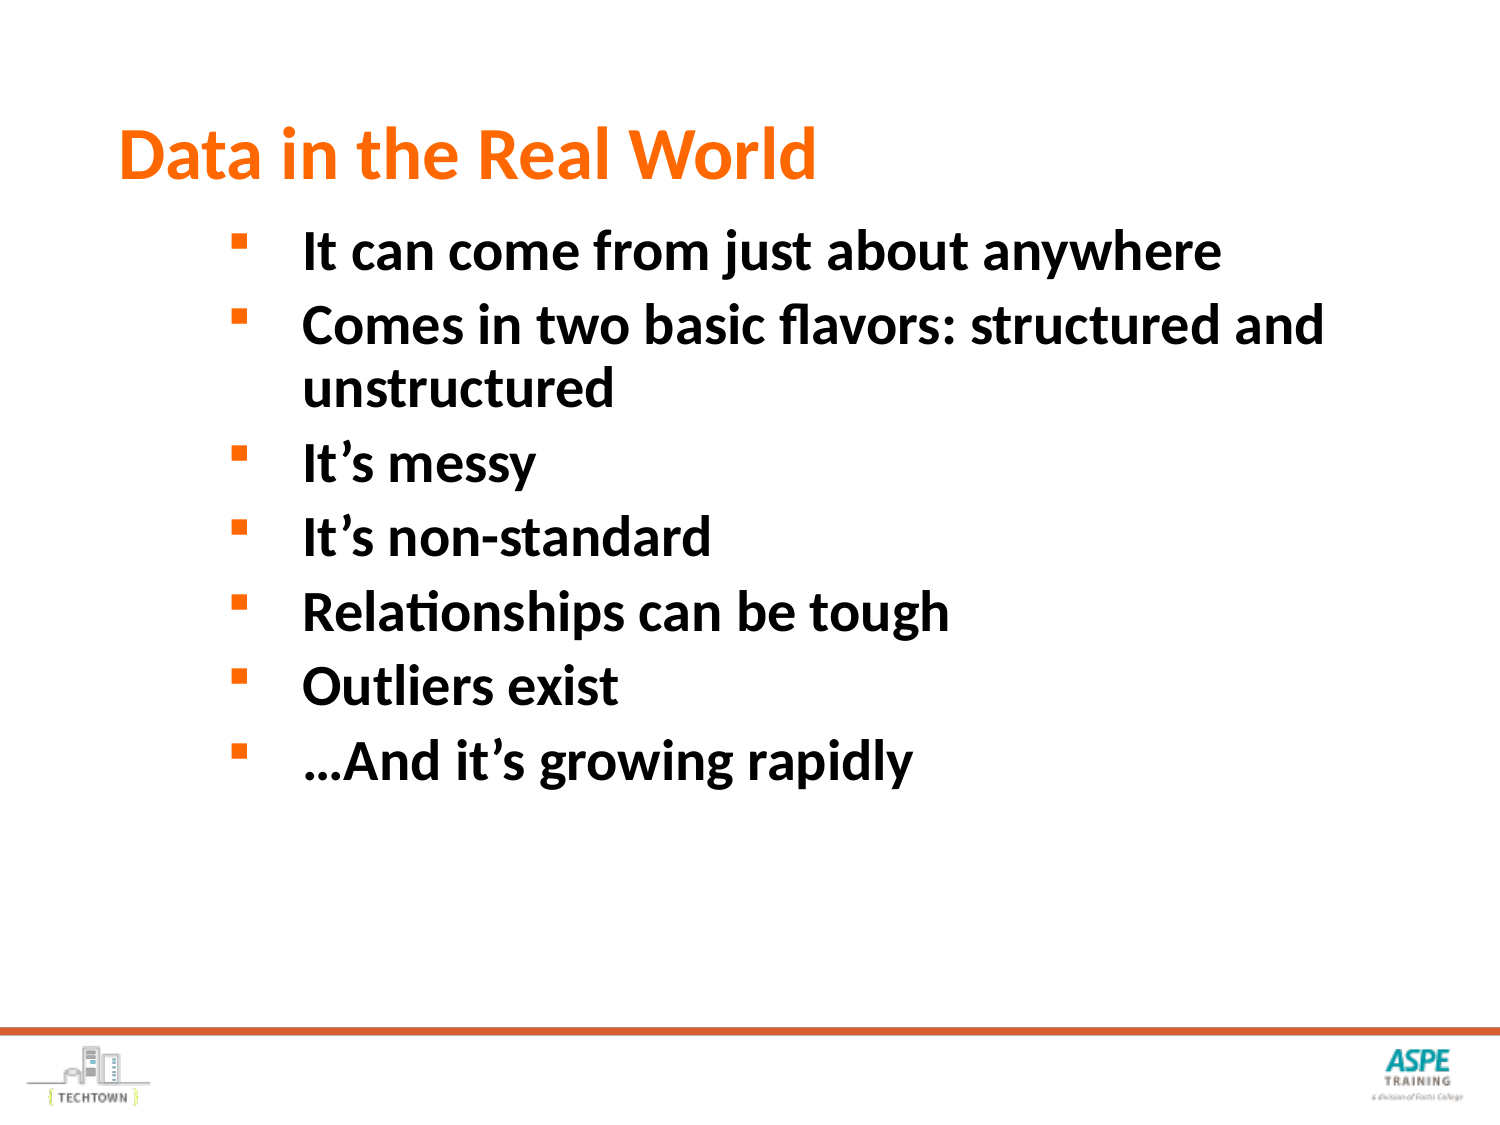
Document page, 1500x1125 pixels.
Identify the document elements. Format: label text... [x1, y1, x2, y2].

title Data in the Real World [103, 59, 1397, 250]
list It can come from just about anywhere Comes in two basic flavors: structured and unstructured It’s messy It’s non-standard Relationships can be tough Outliers exist …And it’s growing rapidly [212, 212, 1375, 955]
